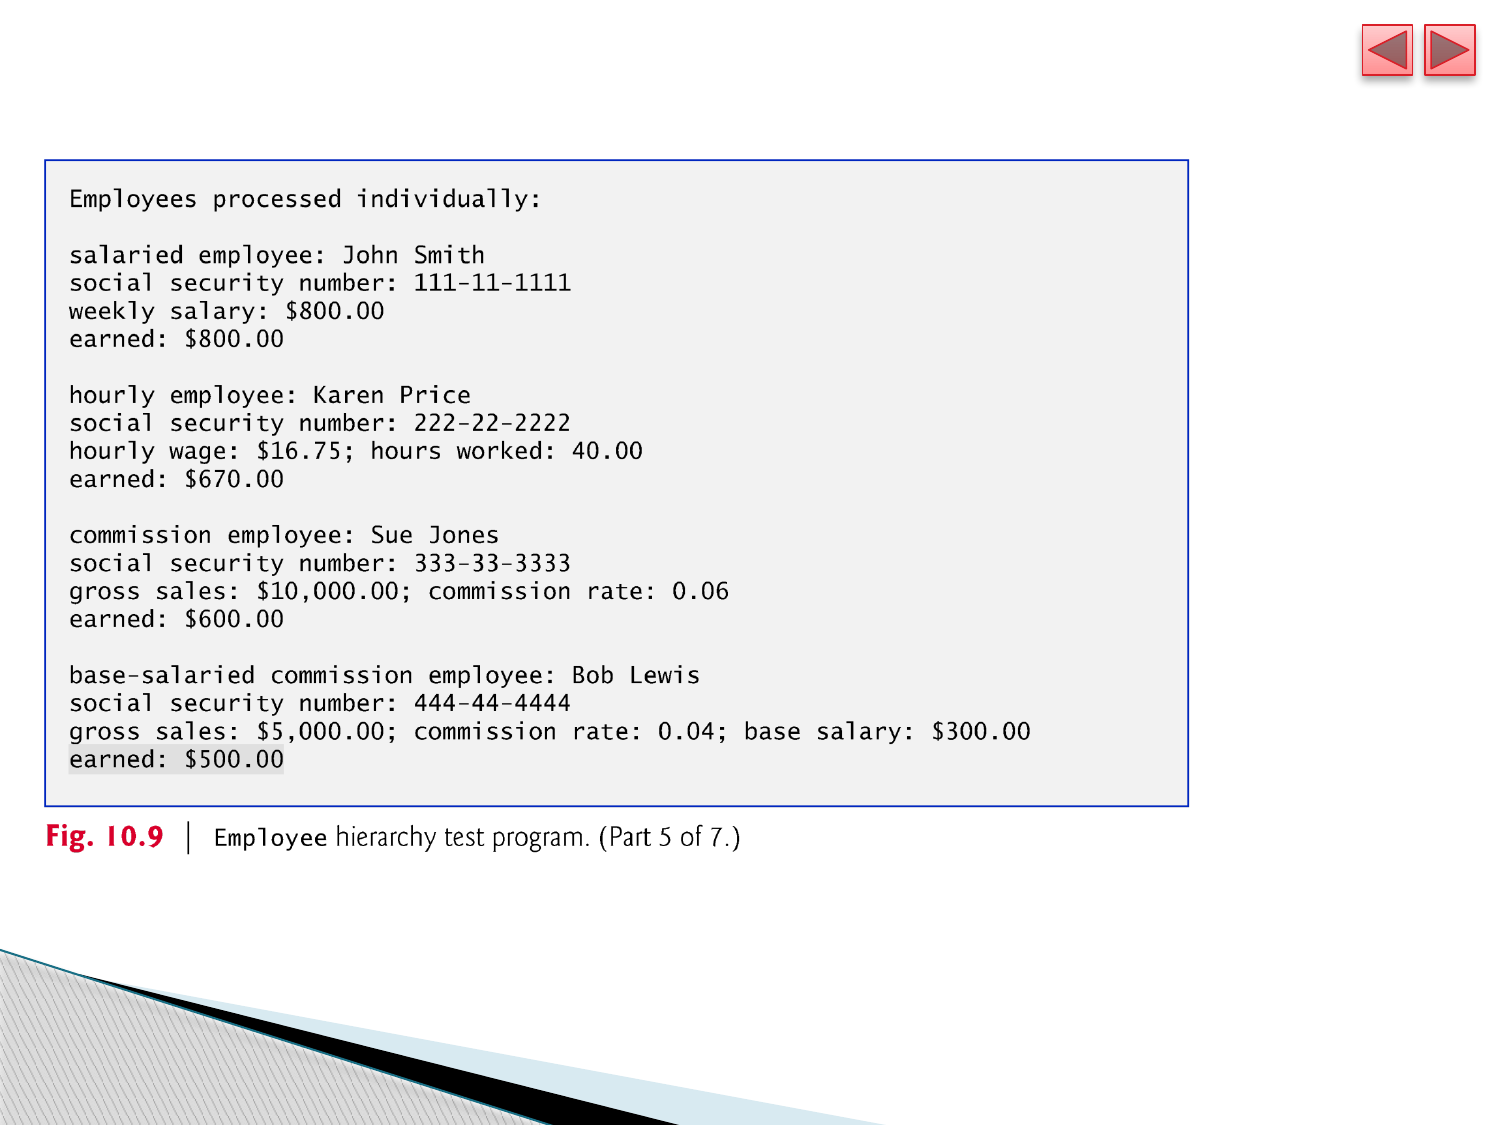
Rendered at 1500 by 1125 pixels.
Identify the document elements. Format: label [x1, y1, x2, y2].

picture [0, 106, 1500, 1018]
